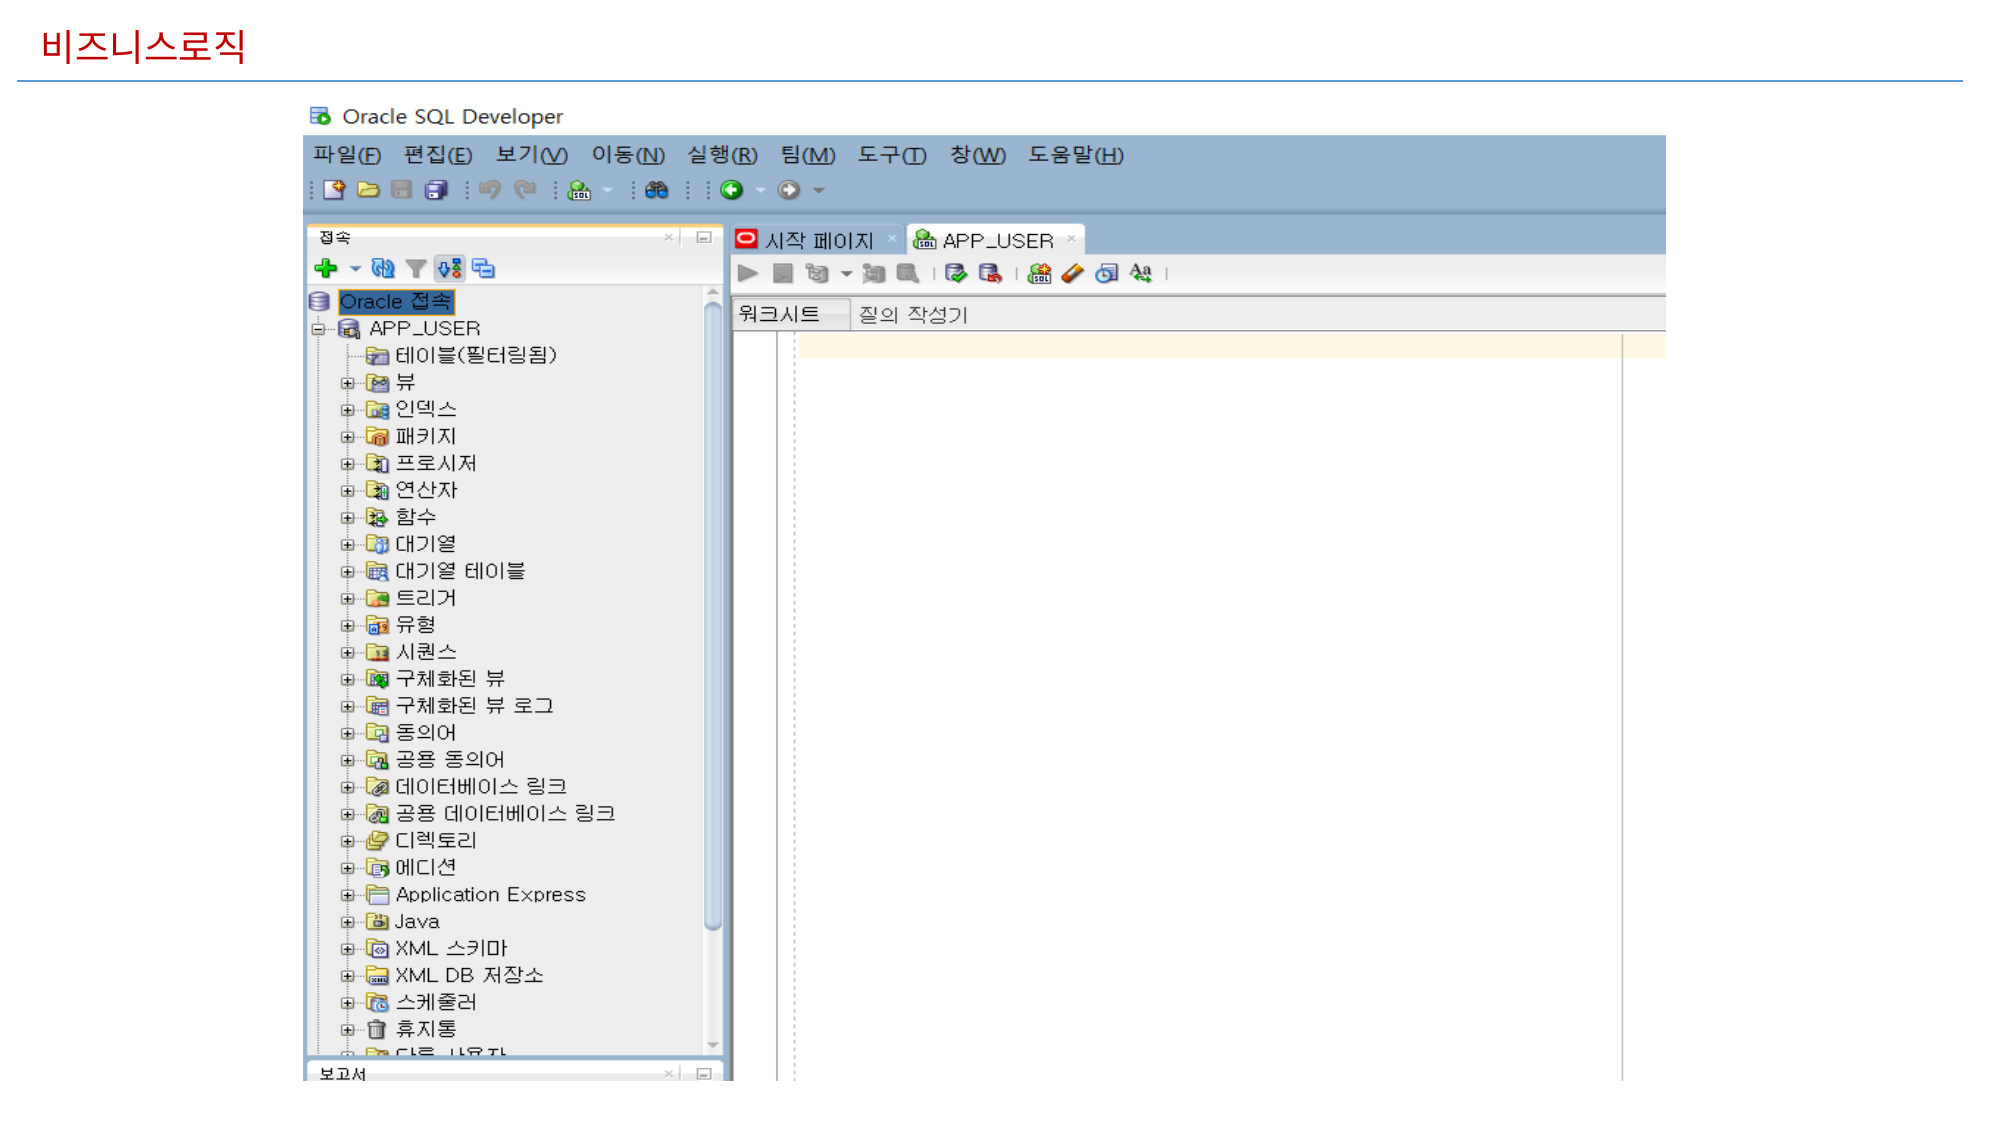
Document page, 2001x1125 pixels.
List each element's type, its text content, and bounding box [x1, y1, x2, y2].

text_box 비즈니스로직 [25, 16, 729, 77]
picture [303, 98, 1666, 1081]
